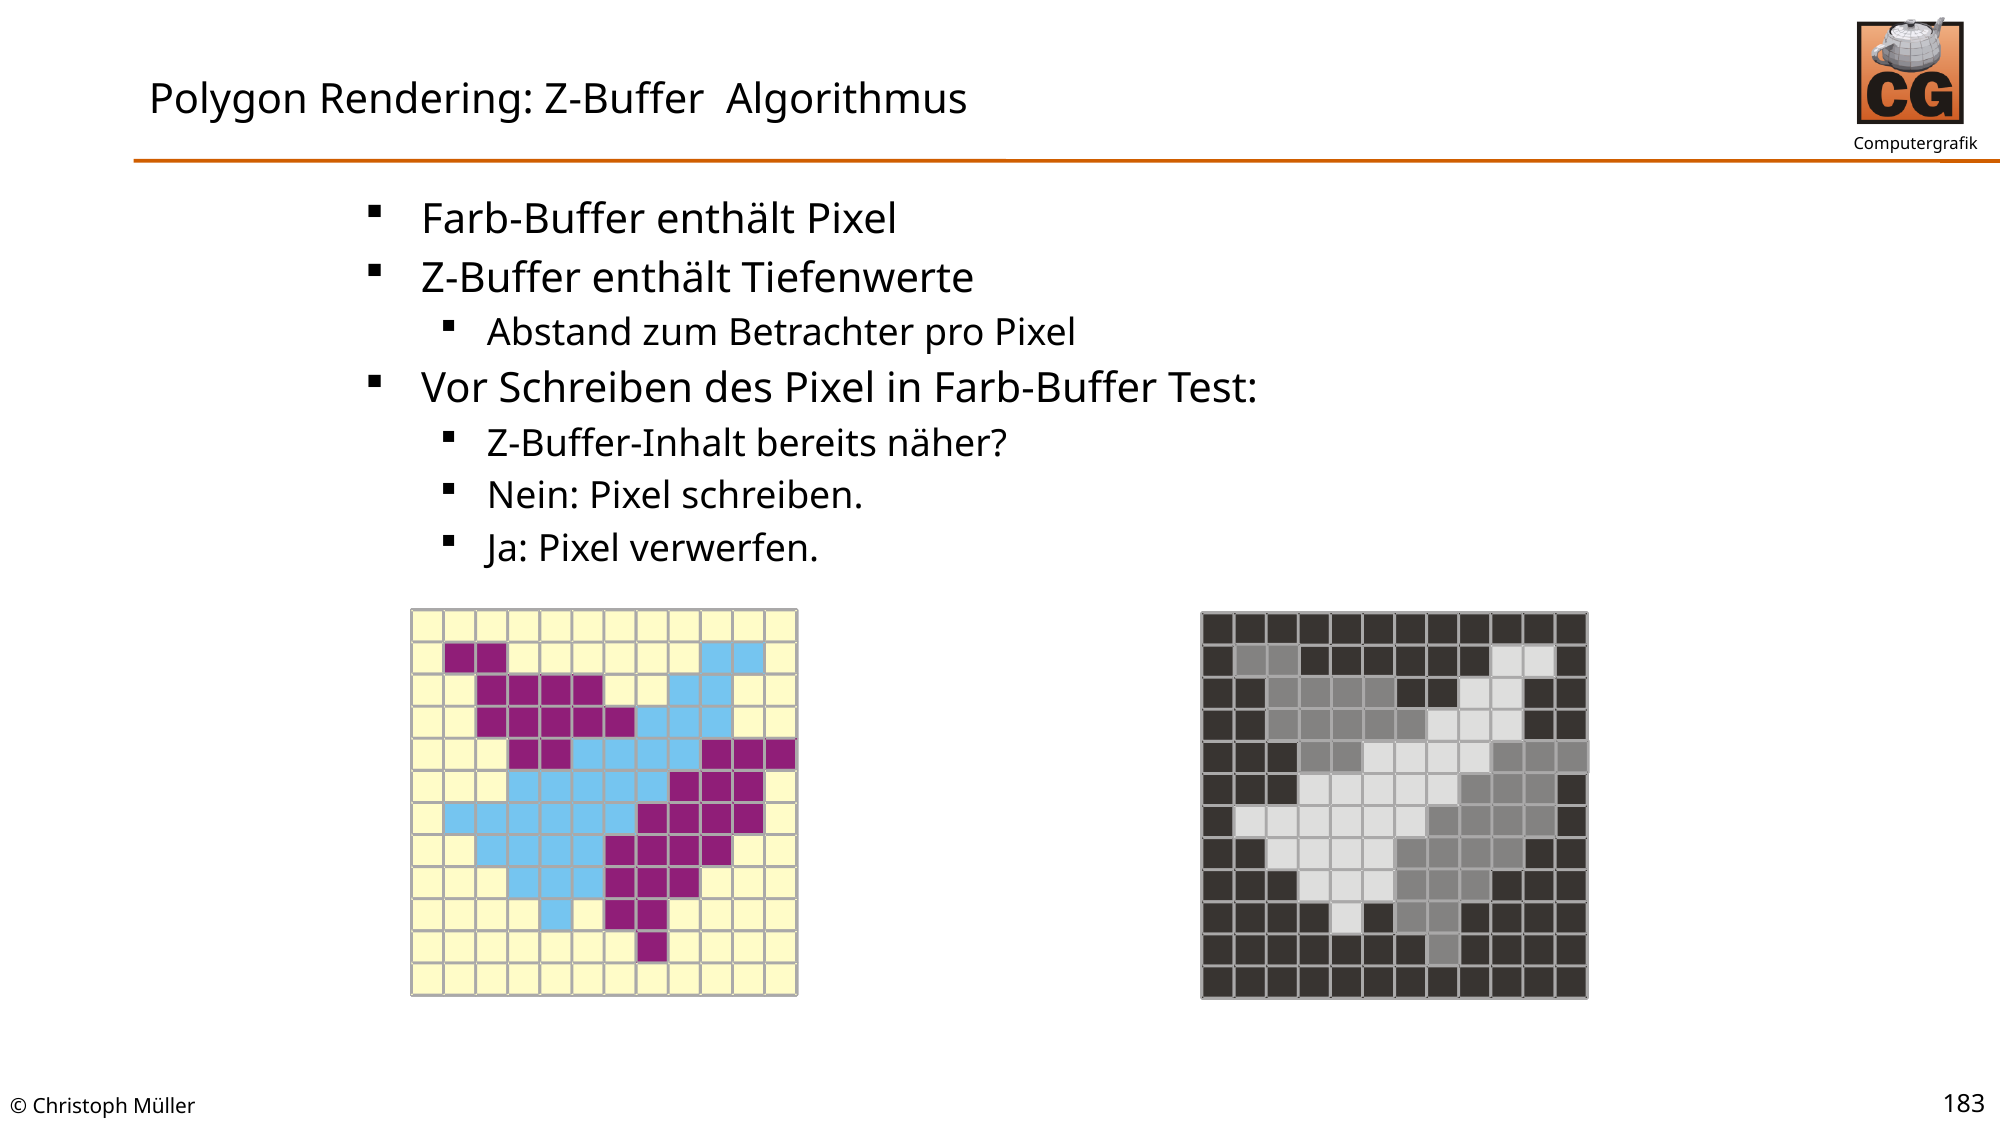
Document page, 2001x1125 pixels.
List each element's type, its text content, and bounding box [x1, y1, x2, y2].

text_box Farb-Buffer enthält Pixel Z-Buffer enthält Tiefenwerte Abstand zum Betrachter pro Pixel Vor Schreiben des Pixel in Farb-Buffer Test: Z-Buffer-Inhalt bereits näher? Nein: Pixel schreiben. Ja: Pixel verwerfen. [350, 184, 1650, 575]
picture [1176, 585, 1615, 1024]
picture [1850, 15, 1970, 130]
title Polygon Rendering: Z-Buffer Algorithmus [133, 42, 1457, 151]
picture [385, 585, 824, 1024]
